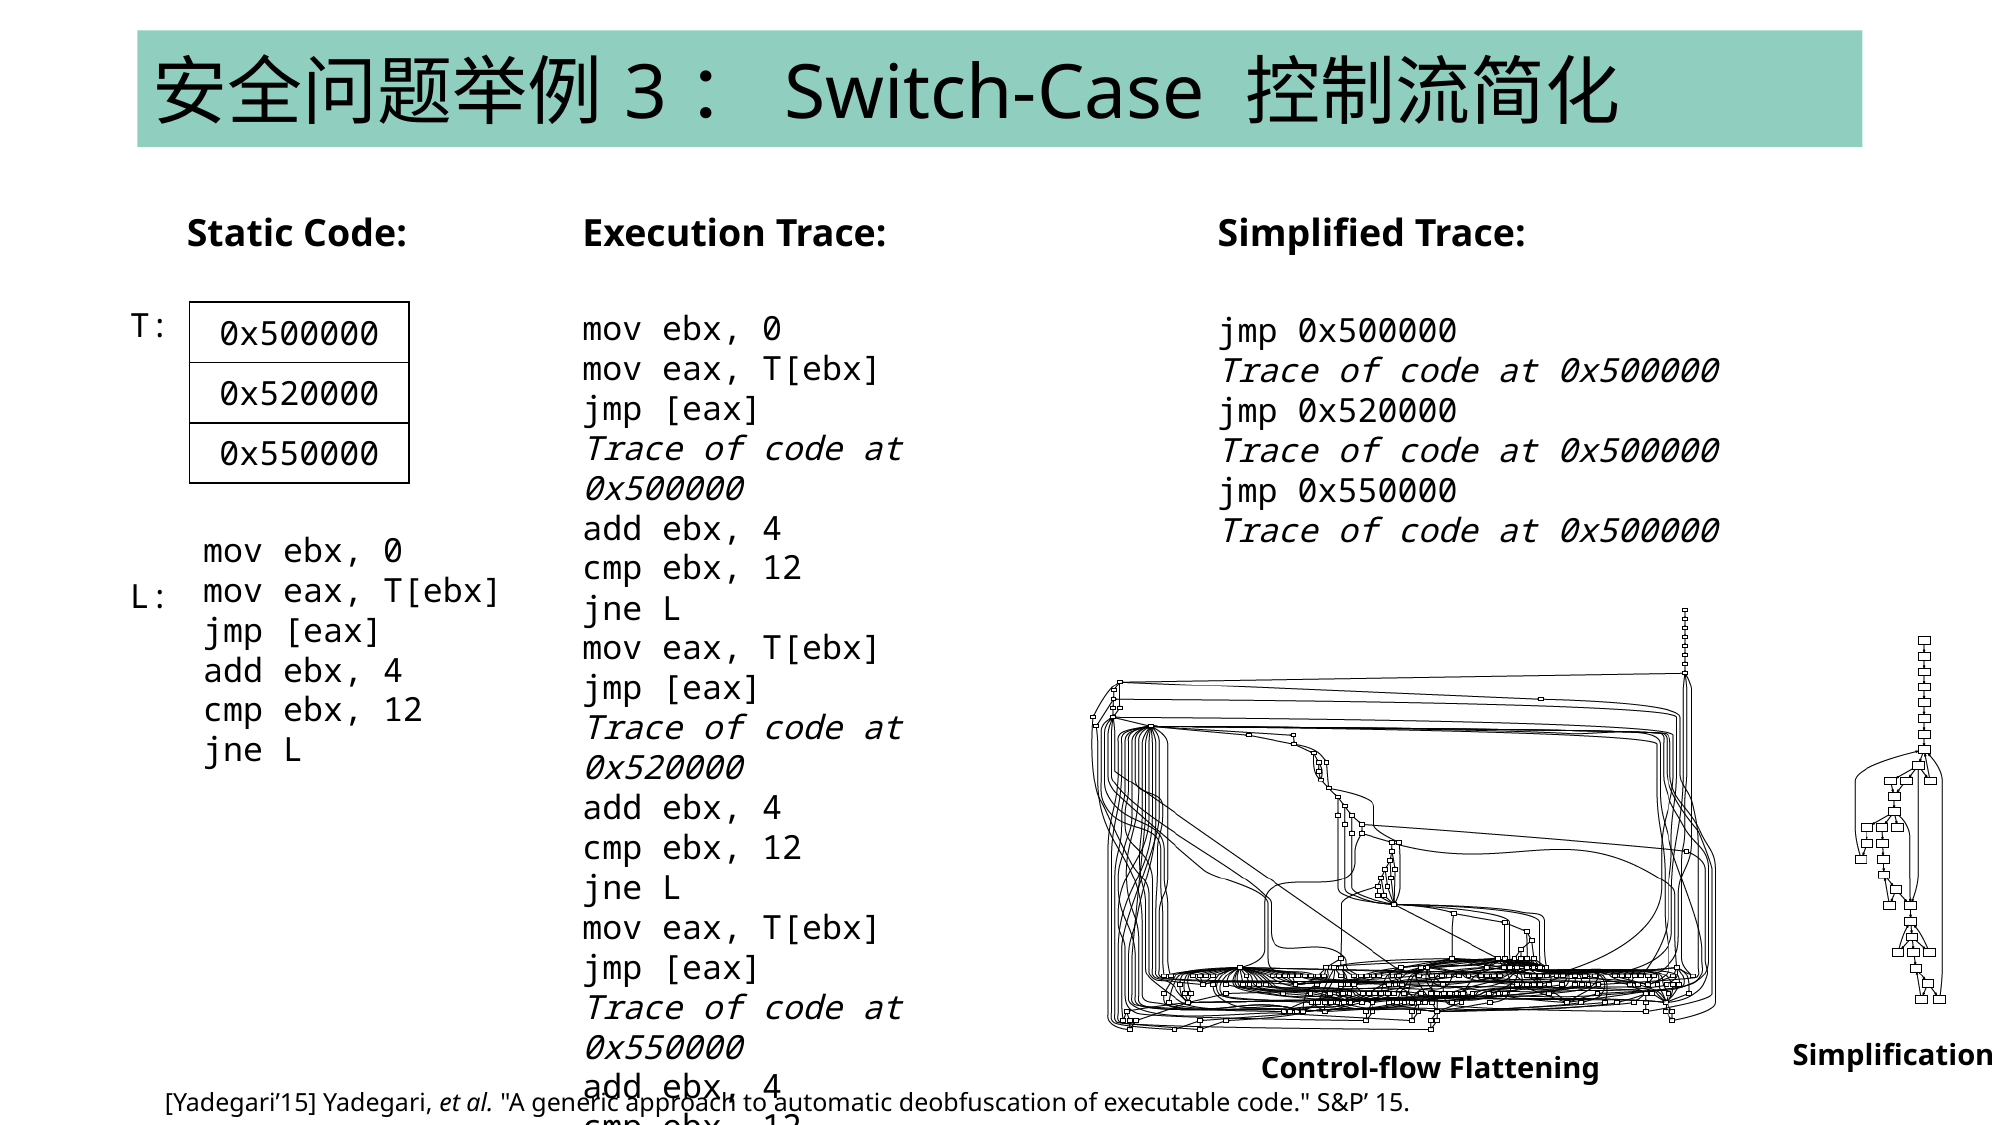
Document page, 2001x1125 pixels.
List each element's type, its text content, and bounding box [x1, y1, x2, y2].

text_box Simplified Trace: [1203, 201, 1579, 262]
text_box Simplification [1777, 1029, 2000, 1079]
text_box jmp 0x500000 Trace of code at 0x500000 jmp 0x520000 Trace of code at 0x500000 jmp 0x550000 Trace of code at 0x500000 [1202, 302, 1761, 557]
text_box mov ebx, 0 mov eax, T[ebx] jmp [eax] add ebx, 4 cmp ebx, 12 jne L [188, 521, 563, 776]
text_box Control-flow Flattening [1246, 1042, 1616, 1092]
text_box mov ebx, 0 mov eax, T[ebx] jmp [eax] Trace of code at 0x500000 add ebx, 4 cmp ebx, 12 jne L mov eax, T[ebx] jmp [eax] Trace of code at 0x520000 add ebx, 4 cmp ebx, 12 jne L mov eax, T[ebx] jmp [eax] Trace of code at 0x550000 add ebx, 4 cmp ebx, 12 jne L [567, 299, 1095, 1079]
text_box T: [115, 297, 185, 352]
table_header 0x500000 [190, 303, 408, 362]
table_cell 0x550000 [190, 424, 408, 482]
text_box L: [115, 567, 185, 623]
title 安全问题举例3：Switch-Case 控制流简化 [137, 30, 1863, 147]
text_box Static Code: [172, 201, 476, 262]
picture [1077, 589, 1965, 1042]
table_cell 0x520000 [190, 363, 408, 422]
text_box Execution Trace: [567, 201, 944, 262]
text_box [Yadegari’15] Yadegari, et al. "A generic approach to automatic deobfuscation of executable code." S&P’ 15. [149, 1079, 1579, 1125]
